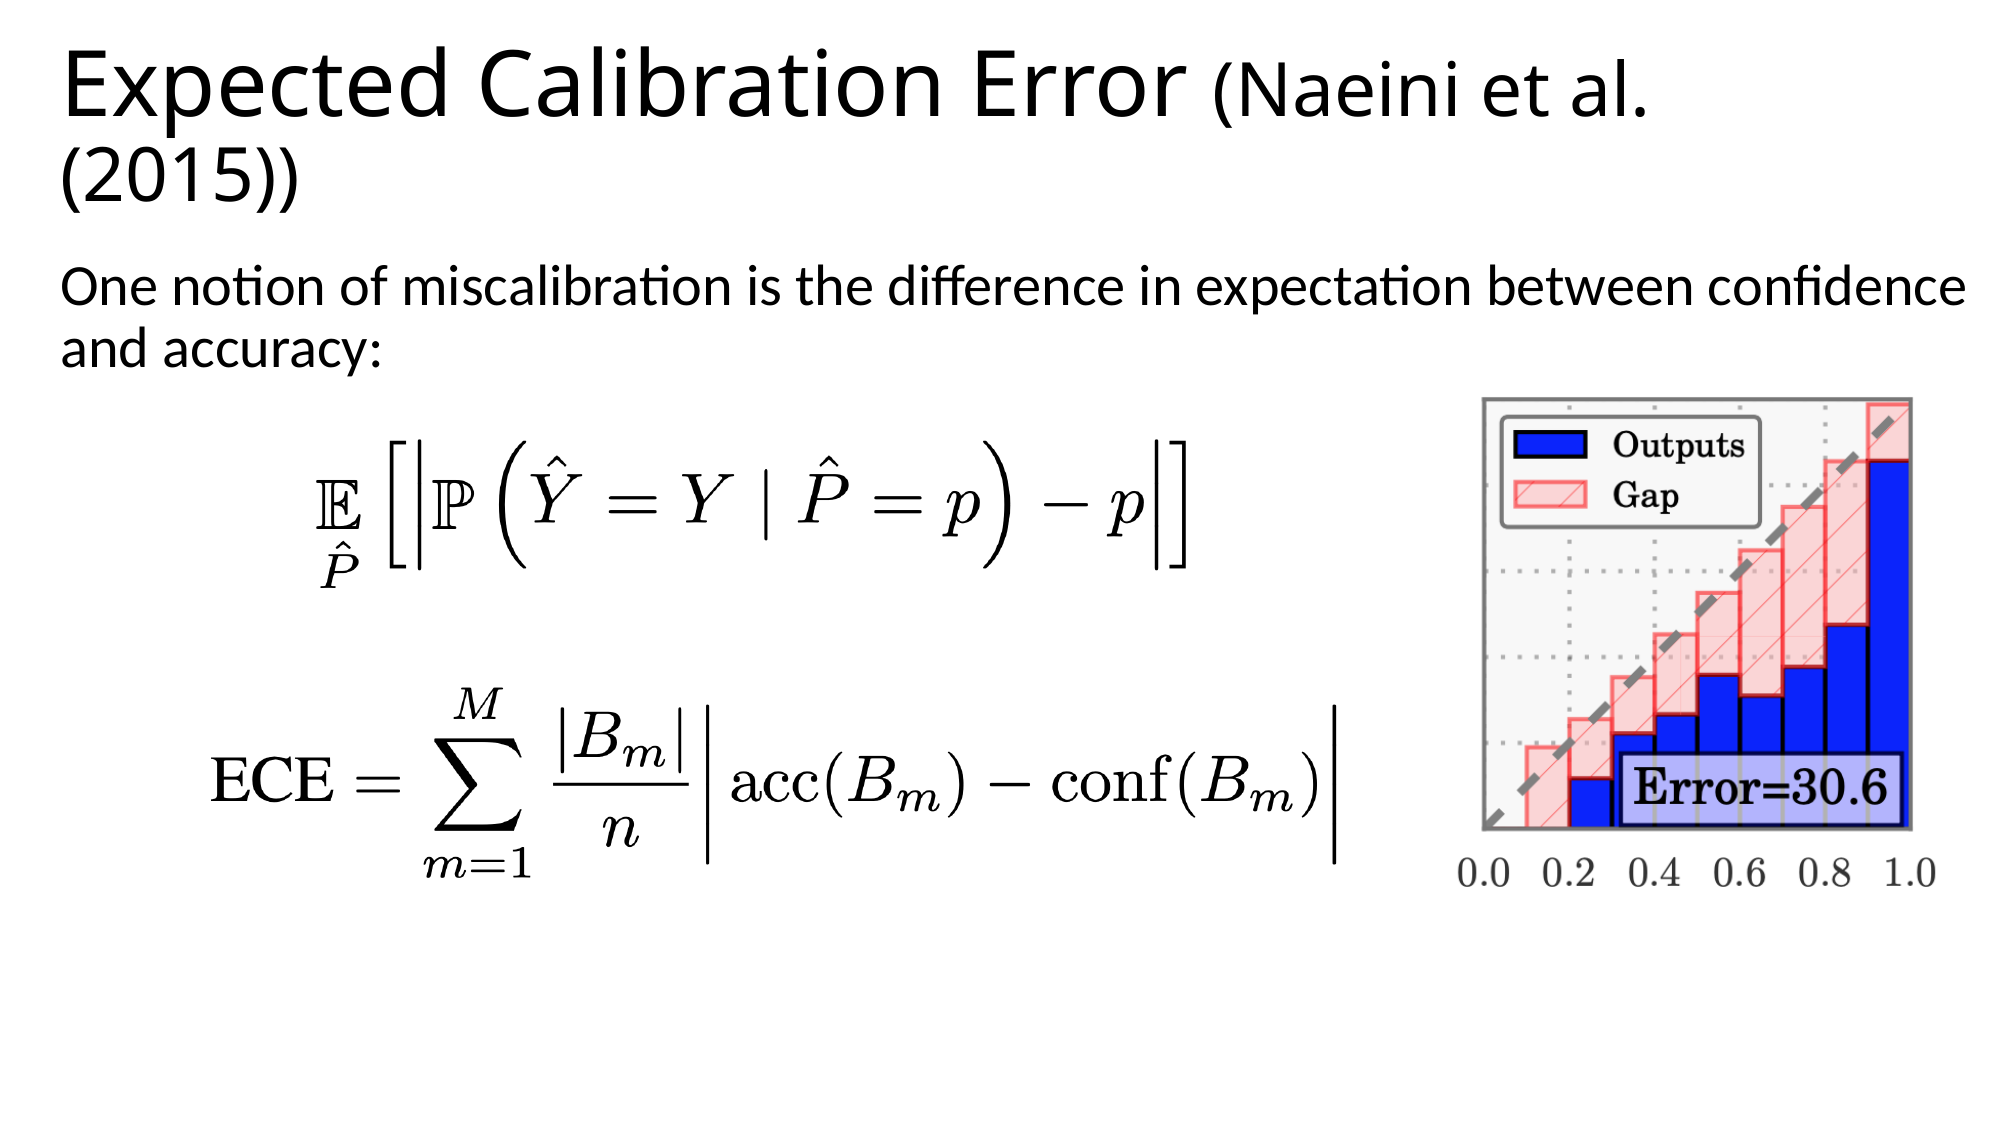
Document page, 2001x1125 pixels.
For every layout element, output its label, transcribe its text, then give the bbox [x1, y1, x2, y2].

title Expected Calibration Error (Naeini et al. (2015)) [45, 18, 1915, 237]
picture [299, 416, 1207, 615]
picture [1432, 375, 1968, 905]
picture [206, 672, 1344, 905]
list One notion of miscalibration is the difference in expectation between confidence and accuracy: [45, 247, 2000, 961]
